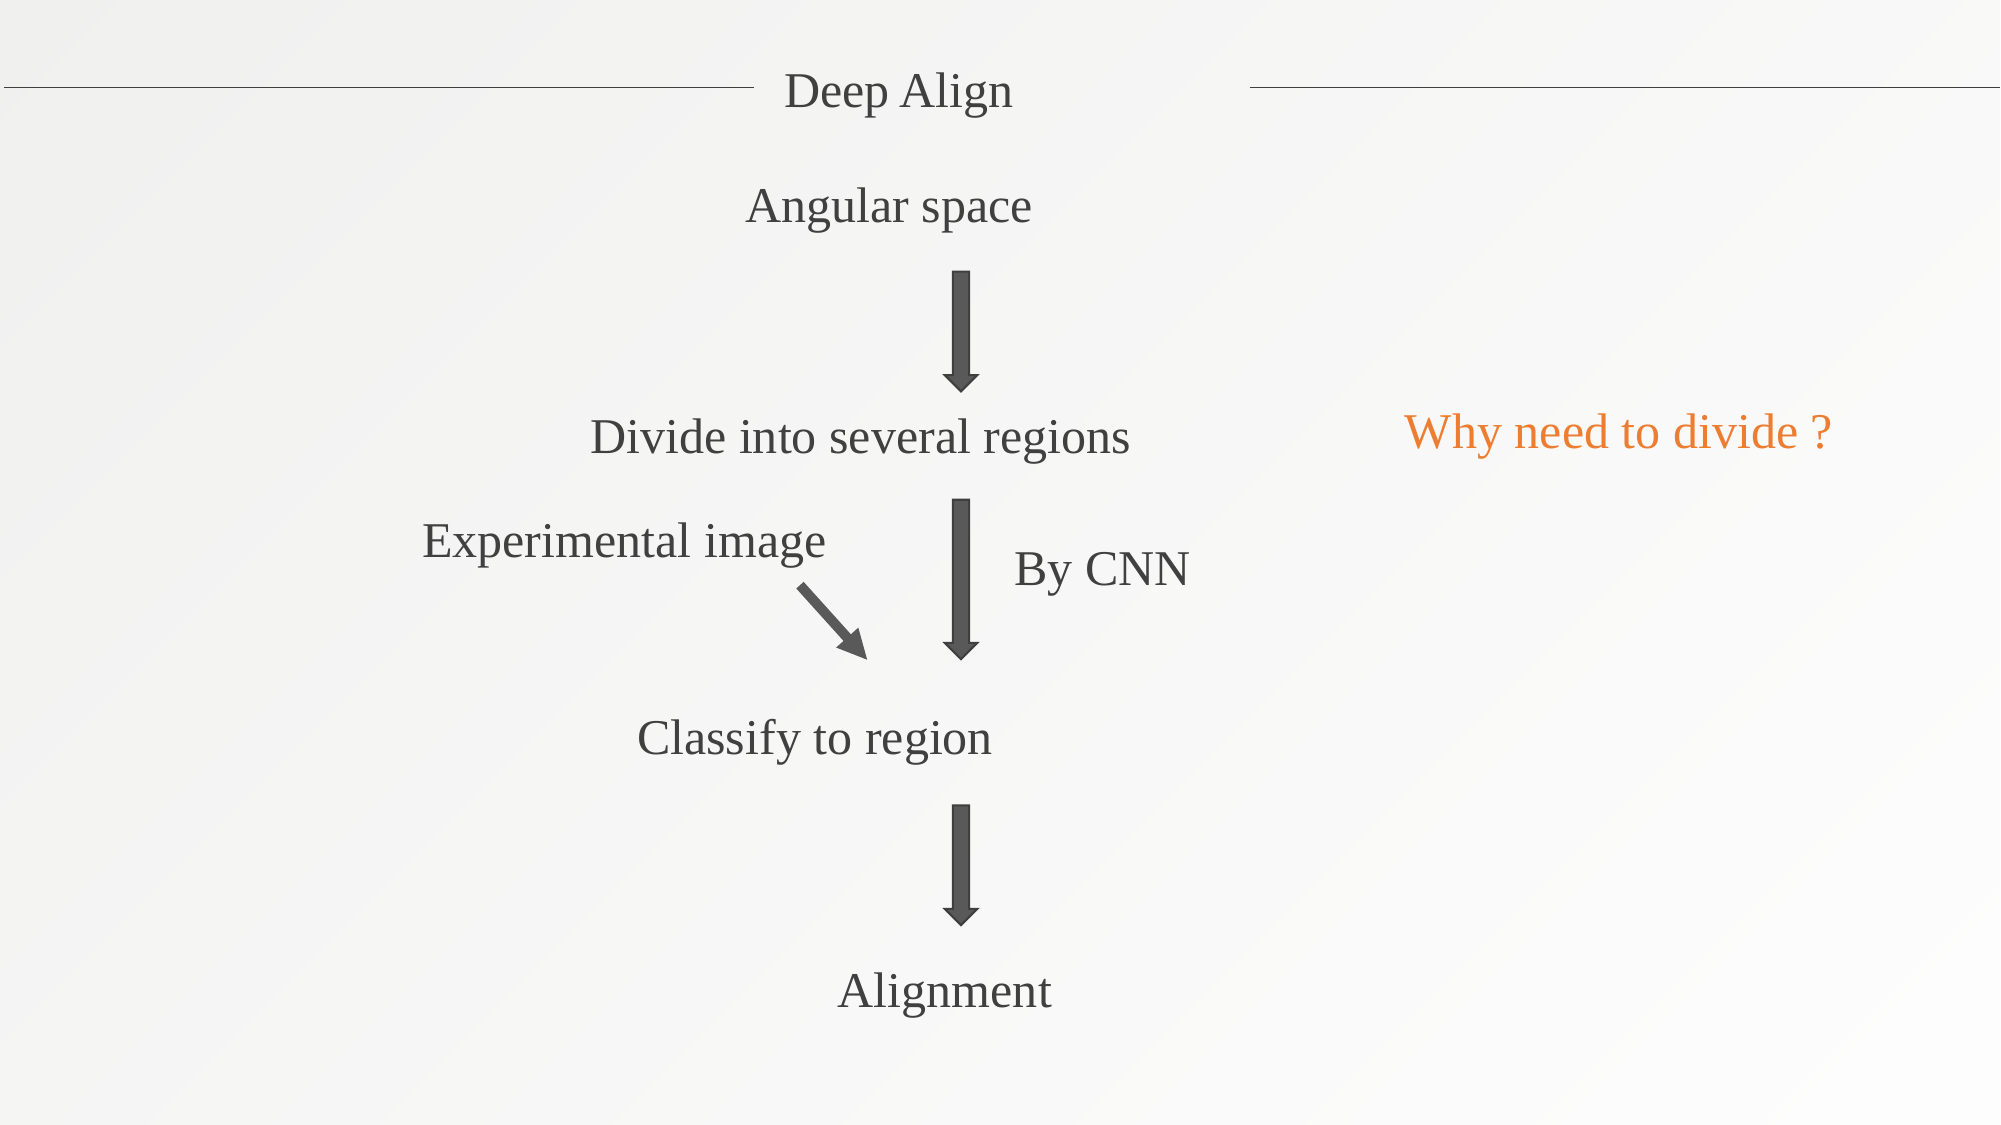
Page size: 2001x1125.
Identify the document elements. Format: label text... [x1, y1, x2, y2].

text_box Divide into several regions [575, 395, 1328, 471]
text_box [942, 804, 980, 927]
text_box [3, 49, 2000, 126]
text_box Experimental image [407, 499, 868, 575]
text_box [942, 498, 980, 661]
text_box Classify to region [622, 696, 1314, 772]
text_box Angular space [730, 165, 1192, 240]
text_box [942, 270, 980, 393]
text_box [799, 585, 868, 660]
text_box Alignment [823, 949, 1099, 1025]
text_box Why need to divide ? [1390, 391, 1911, 467]
text_box By CNN [999, 528, 1276, 604]
